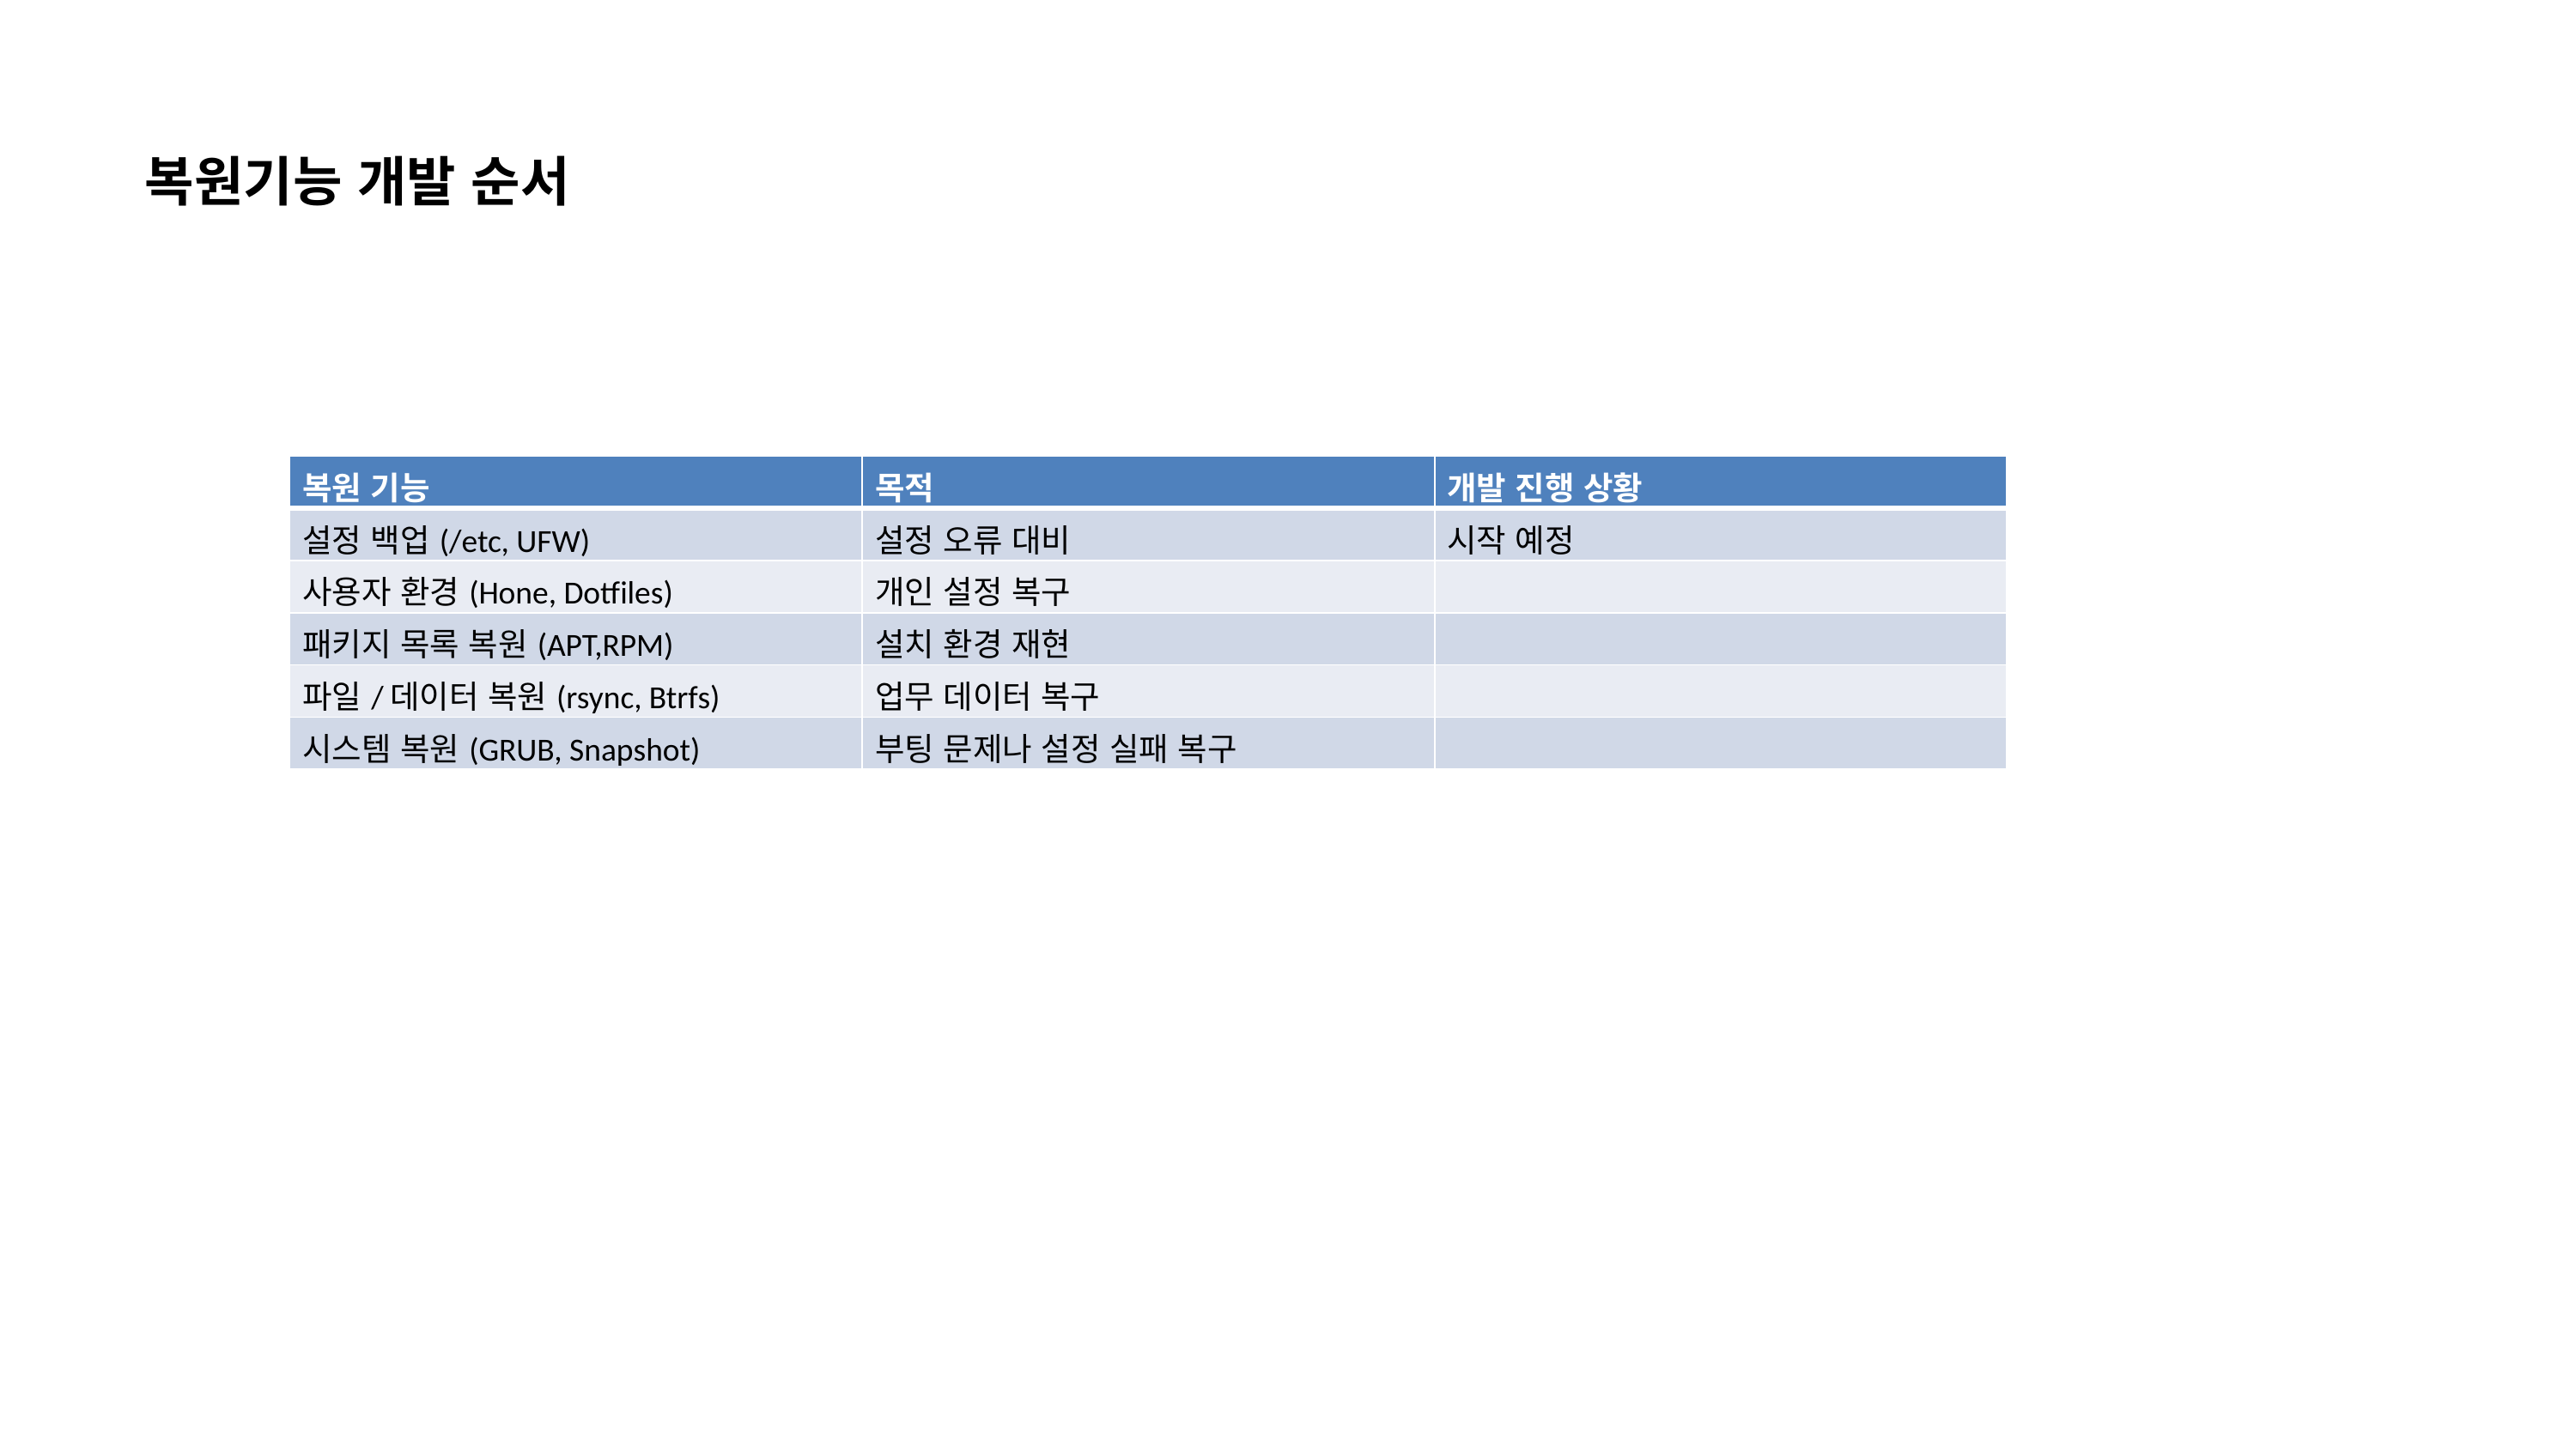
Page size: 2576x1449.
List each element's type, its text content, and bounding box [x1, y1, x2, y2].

table_header 개발 진행 상황 [1436, 457, 2006, 506]
table_cell 설치 환경 재현 [863, 614, 1434, 664]
text_box 복원기능 개발 순서 [144, 136, 662, 212]
table_cell 사용자 환경(Hone, Dotfiles) [290, 561, 861, 612]
table_header 복원 기능 [290, 457, 861, 506]
table_cell [1436, 614, 2006, 664]
table_cell 부팅 문제나 설정 실패 복구 [863, 718, 1434, 768]
table_cell 설정 오류 대비 [863, 511, 1434, 560]
table_cell 파일/데이터 복원(rsync, Btrfs) [290, 665, 861, 717]
table_cell 개인 설정 복구 [863, 561, 1434, 612]
table_cell 설정 백업(/etc, UFW) [290, 511, 861, 560]
table_cell 시작 예정 [1436, 511, 2006, 560]
table_header 목적 [863, 457, 1434, 506]
table_cell [1436, 718, 2006, 768]
table_cell 업무 데이터 복구 [863, 665, 1434, 717]
table_cell [1436, 561, 2006, 612]
table_cell 시스템 복원(GRUB, Snapshot) [290, 718, 861, 768]
table_cell 패키지 목록 복원(APT,RPM) [290, 614, 861, 664]
table_cell [1436, 665, 2006, 717]
